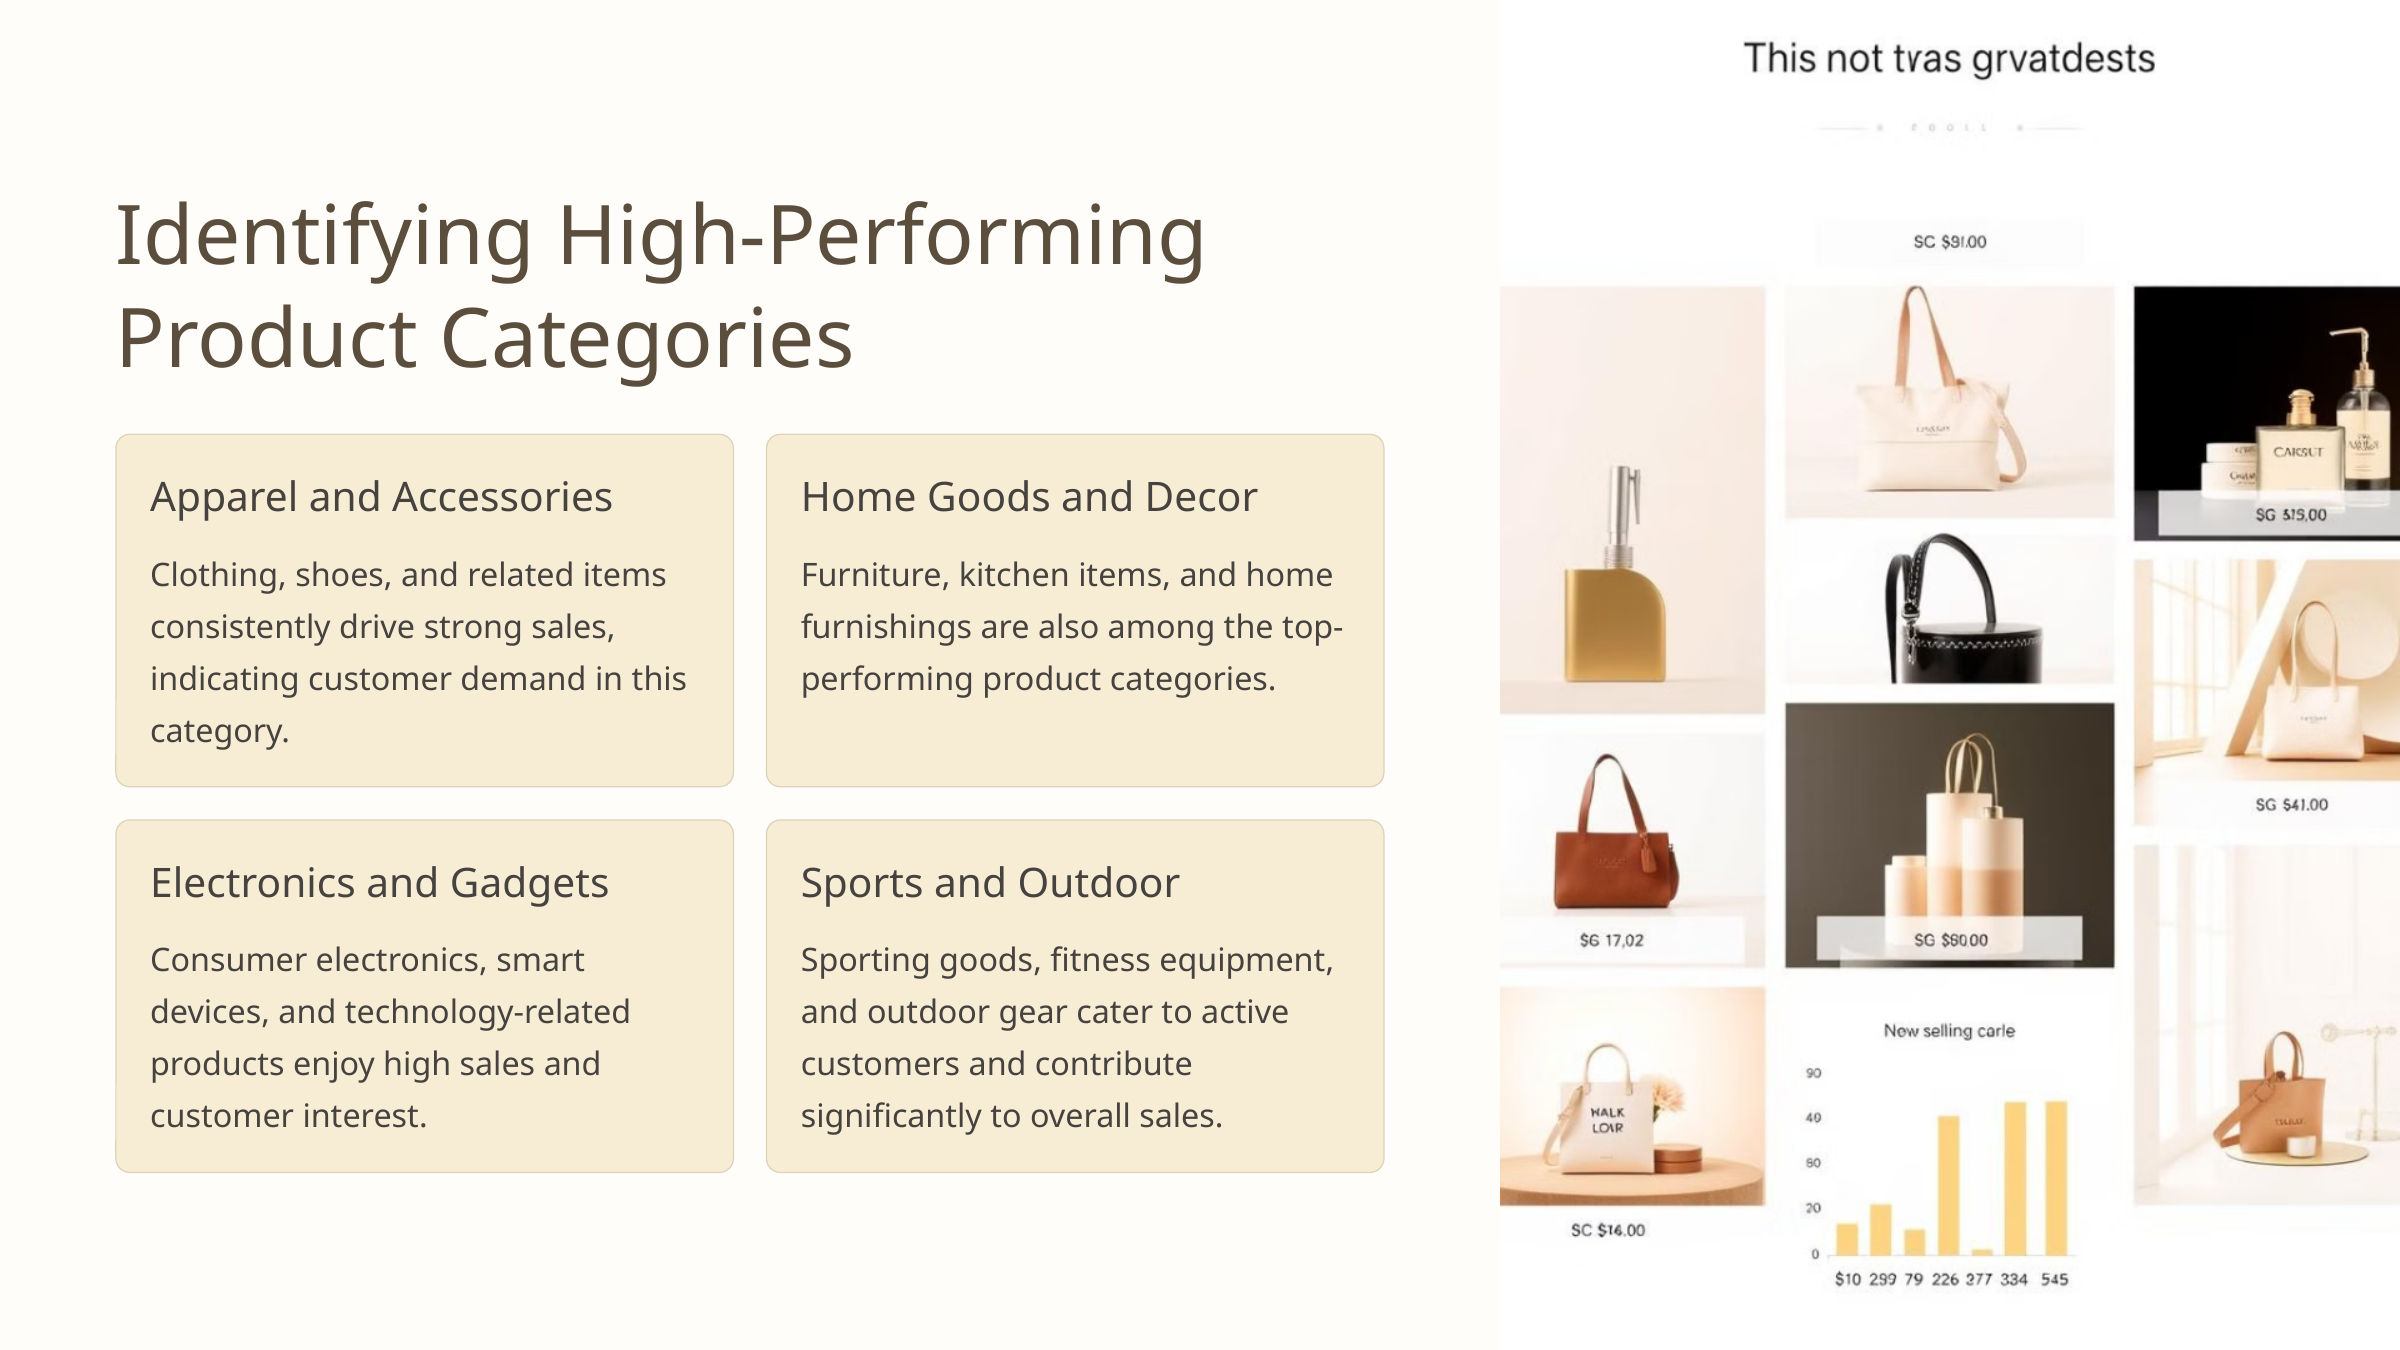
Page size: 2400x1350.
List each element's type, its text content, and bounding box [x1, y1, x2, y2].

text_box [766, 819, 1384, 1173]
text_box Apparel and Accessories [150, 468, 660, 521]
picture [1499, 0, 2400, 1350]
text_box Identifying High-Performing Product Categories [115, 177, 1384, 385]
text_box Consumer electronics, smart devices, and technology-related products enjoy high sales and customer interest. [150, 925, 699, 1138]
text_box Furniture, kitchen items, and home furnishings are also among the top-performing product categories. [800, 540, 1350, 700]
text_box Clothing, shoes, and related items consistently drive strong sales, indicating customer demand in this category. [150, 540, 699, 753]
text_box Sporting goods, fitness equipment, and outdoor gear cater to active customers and contribute significantly to overall sales. [800, 925, 1350, 1138]
text_box Electronics and Gadgets [150, 854, 659, 907]
text_box [115, 819, 734, 1173]
text_box [766, 434, 1384, 787]
text_box [115, 434, 734, 787]
text_box Home Goods and Decor [800, 468, 1315, 521]
text_box Sports and Outdoor [800, 854, 1225, 907]
